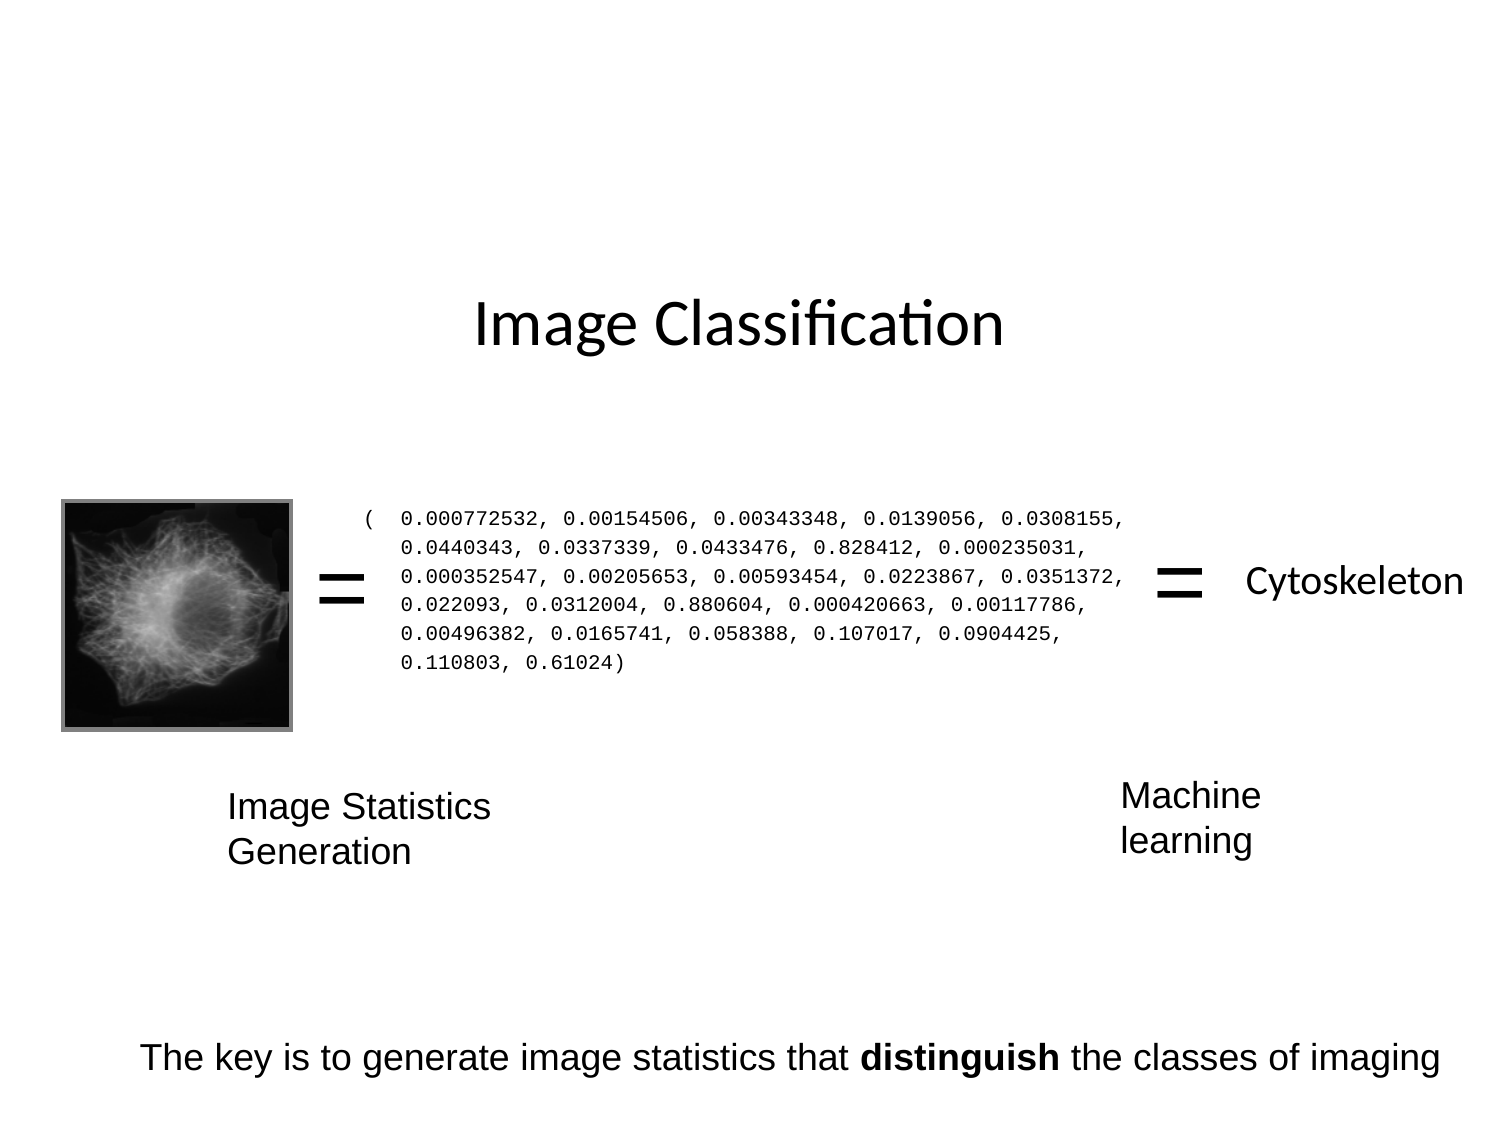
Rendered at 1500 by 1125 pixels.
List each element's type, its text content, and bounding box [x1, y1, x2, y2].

text_box Machine learning [1105, 763, 1353, 869]
text_box Image Statistics Generation [212, 774, 644, 880]
text_box ( 0.000772532, 0.00154506, 0.00343348, 0.0139056, 0.0308155, 0.0440343, 0.0337339, 0.0433476, 0.828412, 0.000235031, 0.000352547, 0.00205653, 0.00593454, 0.0223867, 0.0351372, 0.022093, 0.0312004, 0.880604, 0.000420663, 0.00117786, 0.00496382, 0.0165741, 0.058388, 0.107017, 0.0904425, 0.110803, 0.61024) [348, 515, 1175, 740]
text_box = [1138, 591, 1237, 625]
text_box The key is to generate image statistics that distinguish the classes of imaging [124, 1025, 1456, 1086]
picture [64, 503, 290, 728]
text_box Image Classification [64, 255, 1415, 383]
text_box Cytoskeleton [1231, 545, 1480, 611]
text_box = [301, 597, 348, 631]
